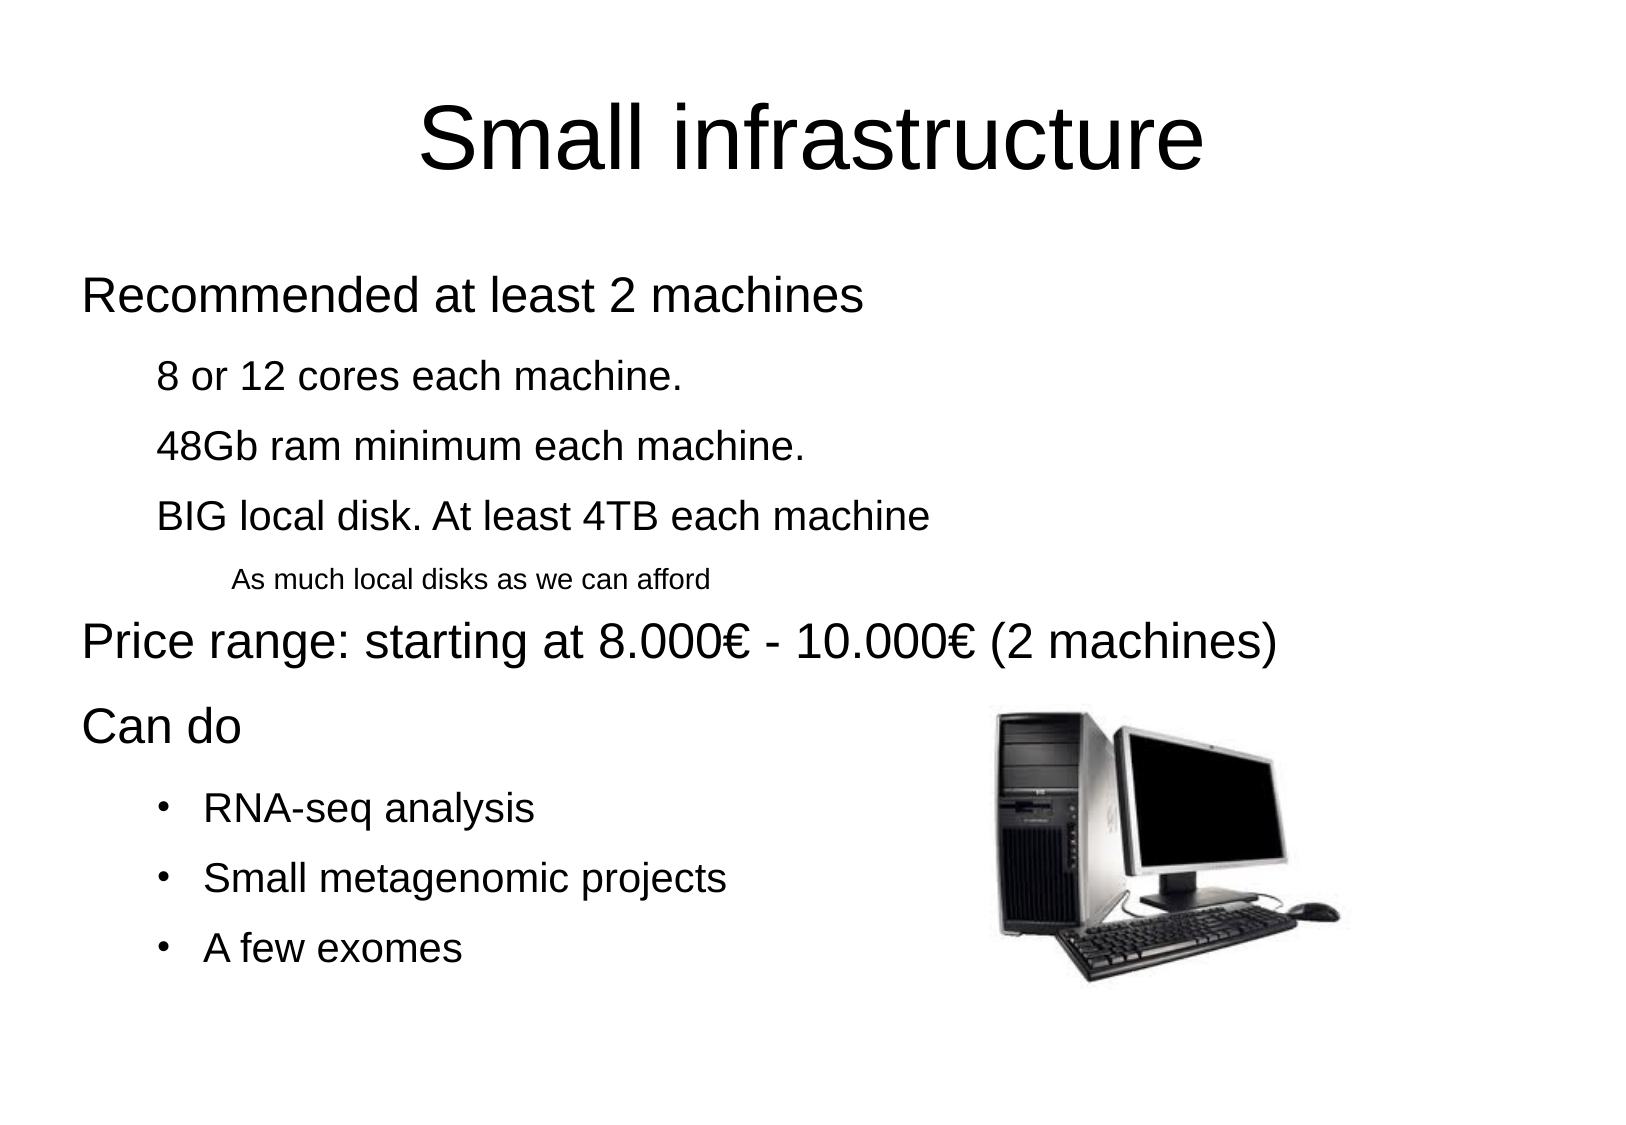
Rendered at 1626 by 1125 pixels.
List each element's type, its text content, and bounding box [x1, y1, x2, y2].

title Small infrastructure [80, 44, 1544, 233]
picture [977, 692, 1358, 1010]
list Recommended at least 2 machines 8 or 12 cores each machine. 48Gb ram minimum each machine. BIG local disk. At least 4TB each machine As much local disks as we can afford Price range: starting at 8.000€ - 10.000€ (2 machines) Can do RNA-seq analysis Small metagenomic projects A few exomes [80, 263, 1544, 916]
